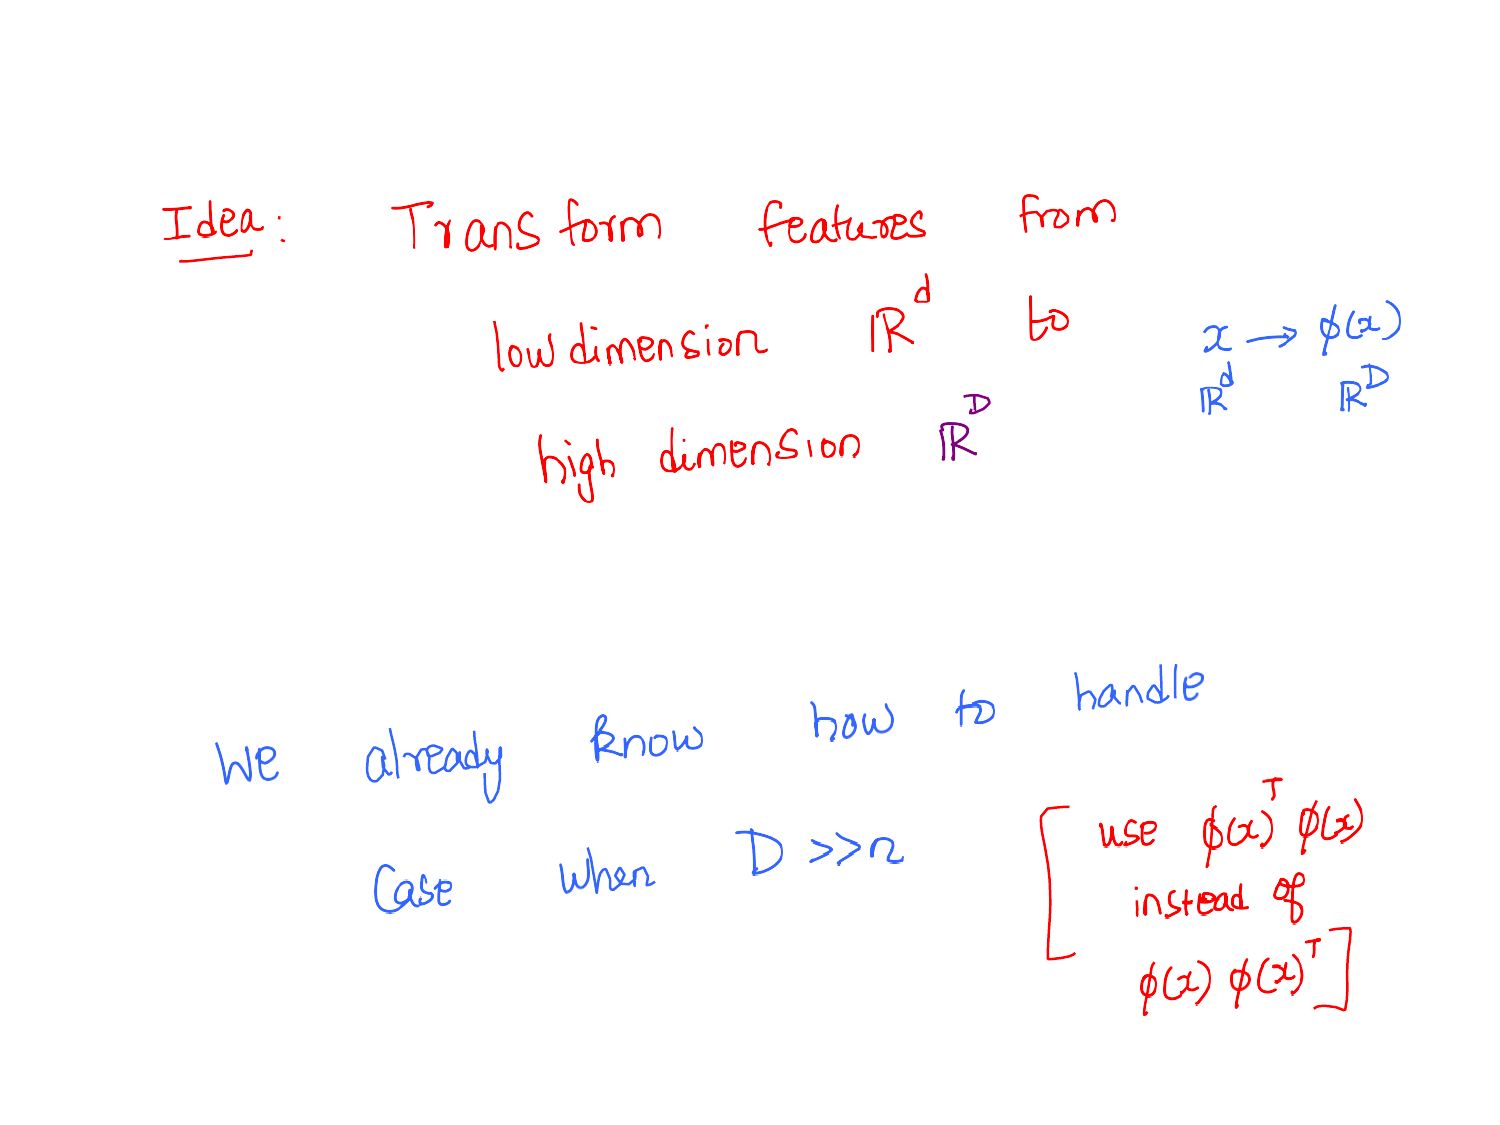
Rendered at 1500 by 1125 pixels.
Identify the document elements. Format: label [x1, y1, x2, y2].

text_box [215, 664, 1363, 1016]
text_box [162, 193, 1401, 503]
